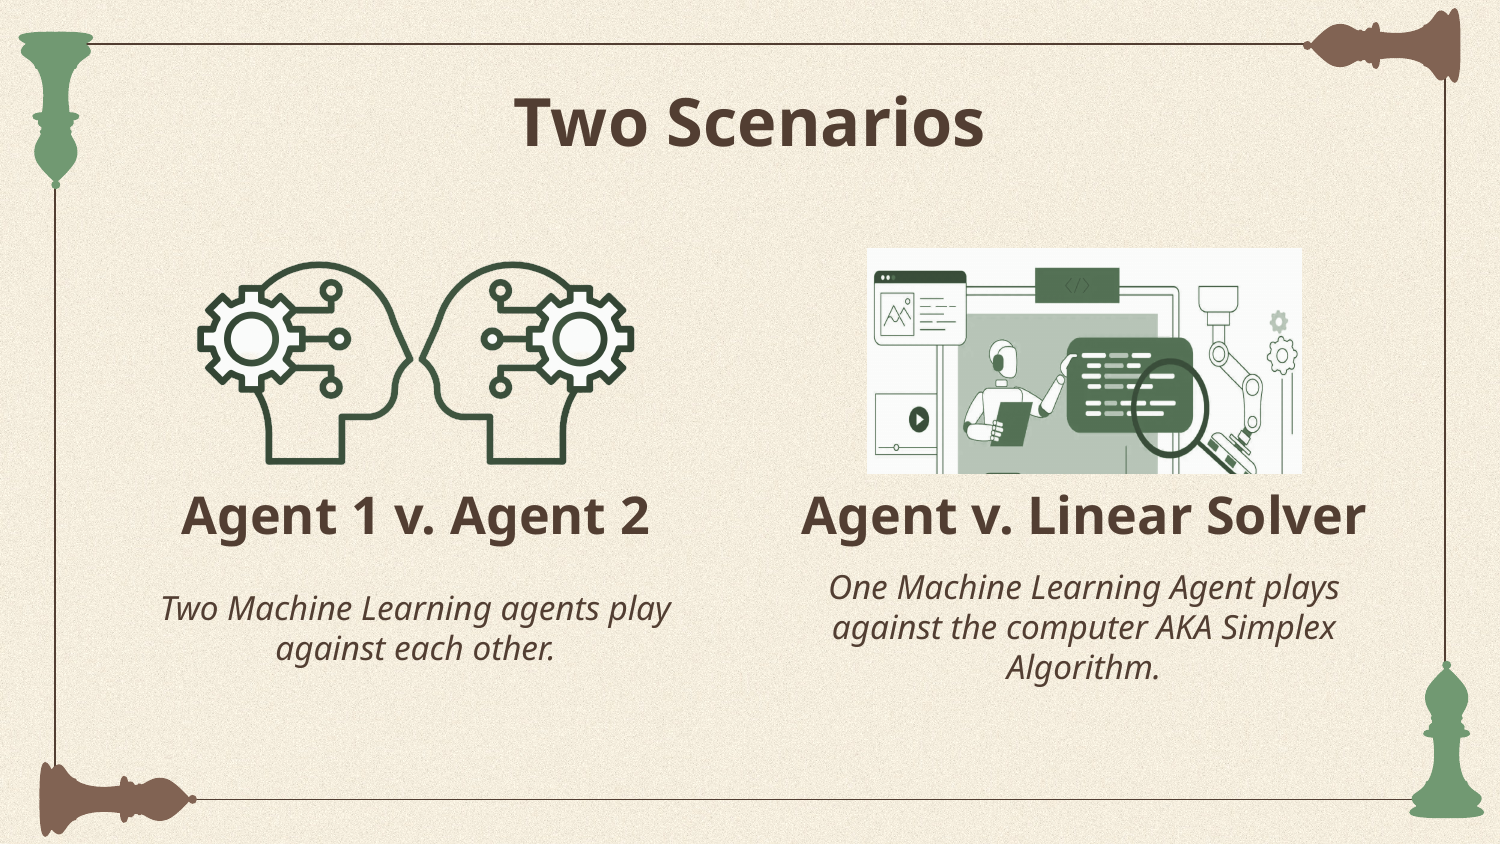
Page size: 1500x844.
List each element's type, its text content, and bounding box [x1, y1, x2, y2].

subtitle One Machine Learning Agent plays against the computer AKA Simplex Algorithm. [784, 571, 1385, 683]
subtitle Agent v. Linear Solver [784, 457, 1385, 571]
subtitle Two Machine Learning agents play against each other. [115, 571, 716, 683]
subtitle Agent 1 v. Agent 2 [115, 457, 716, 571]
picture [0, 0, 1500, 844]
title Two Scenarios [118, 72, 1382, 167]
